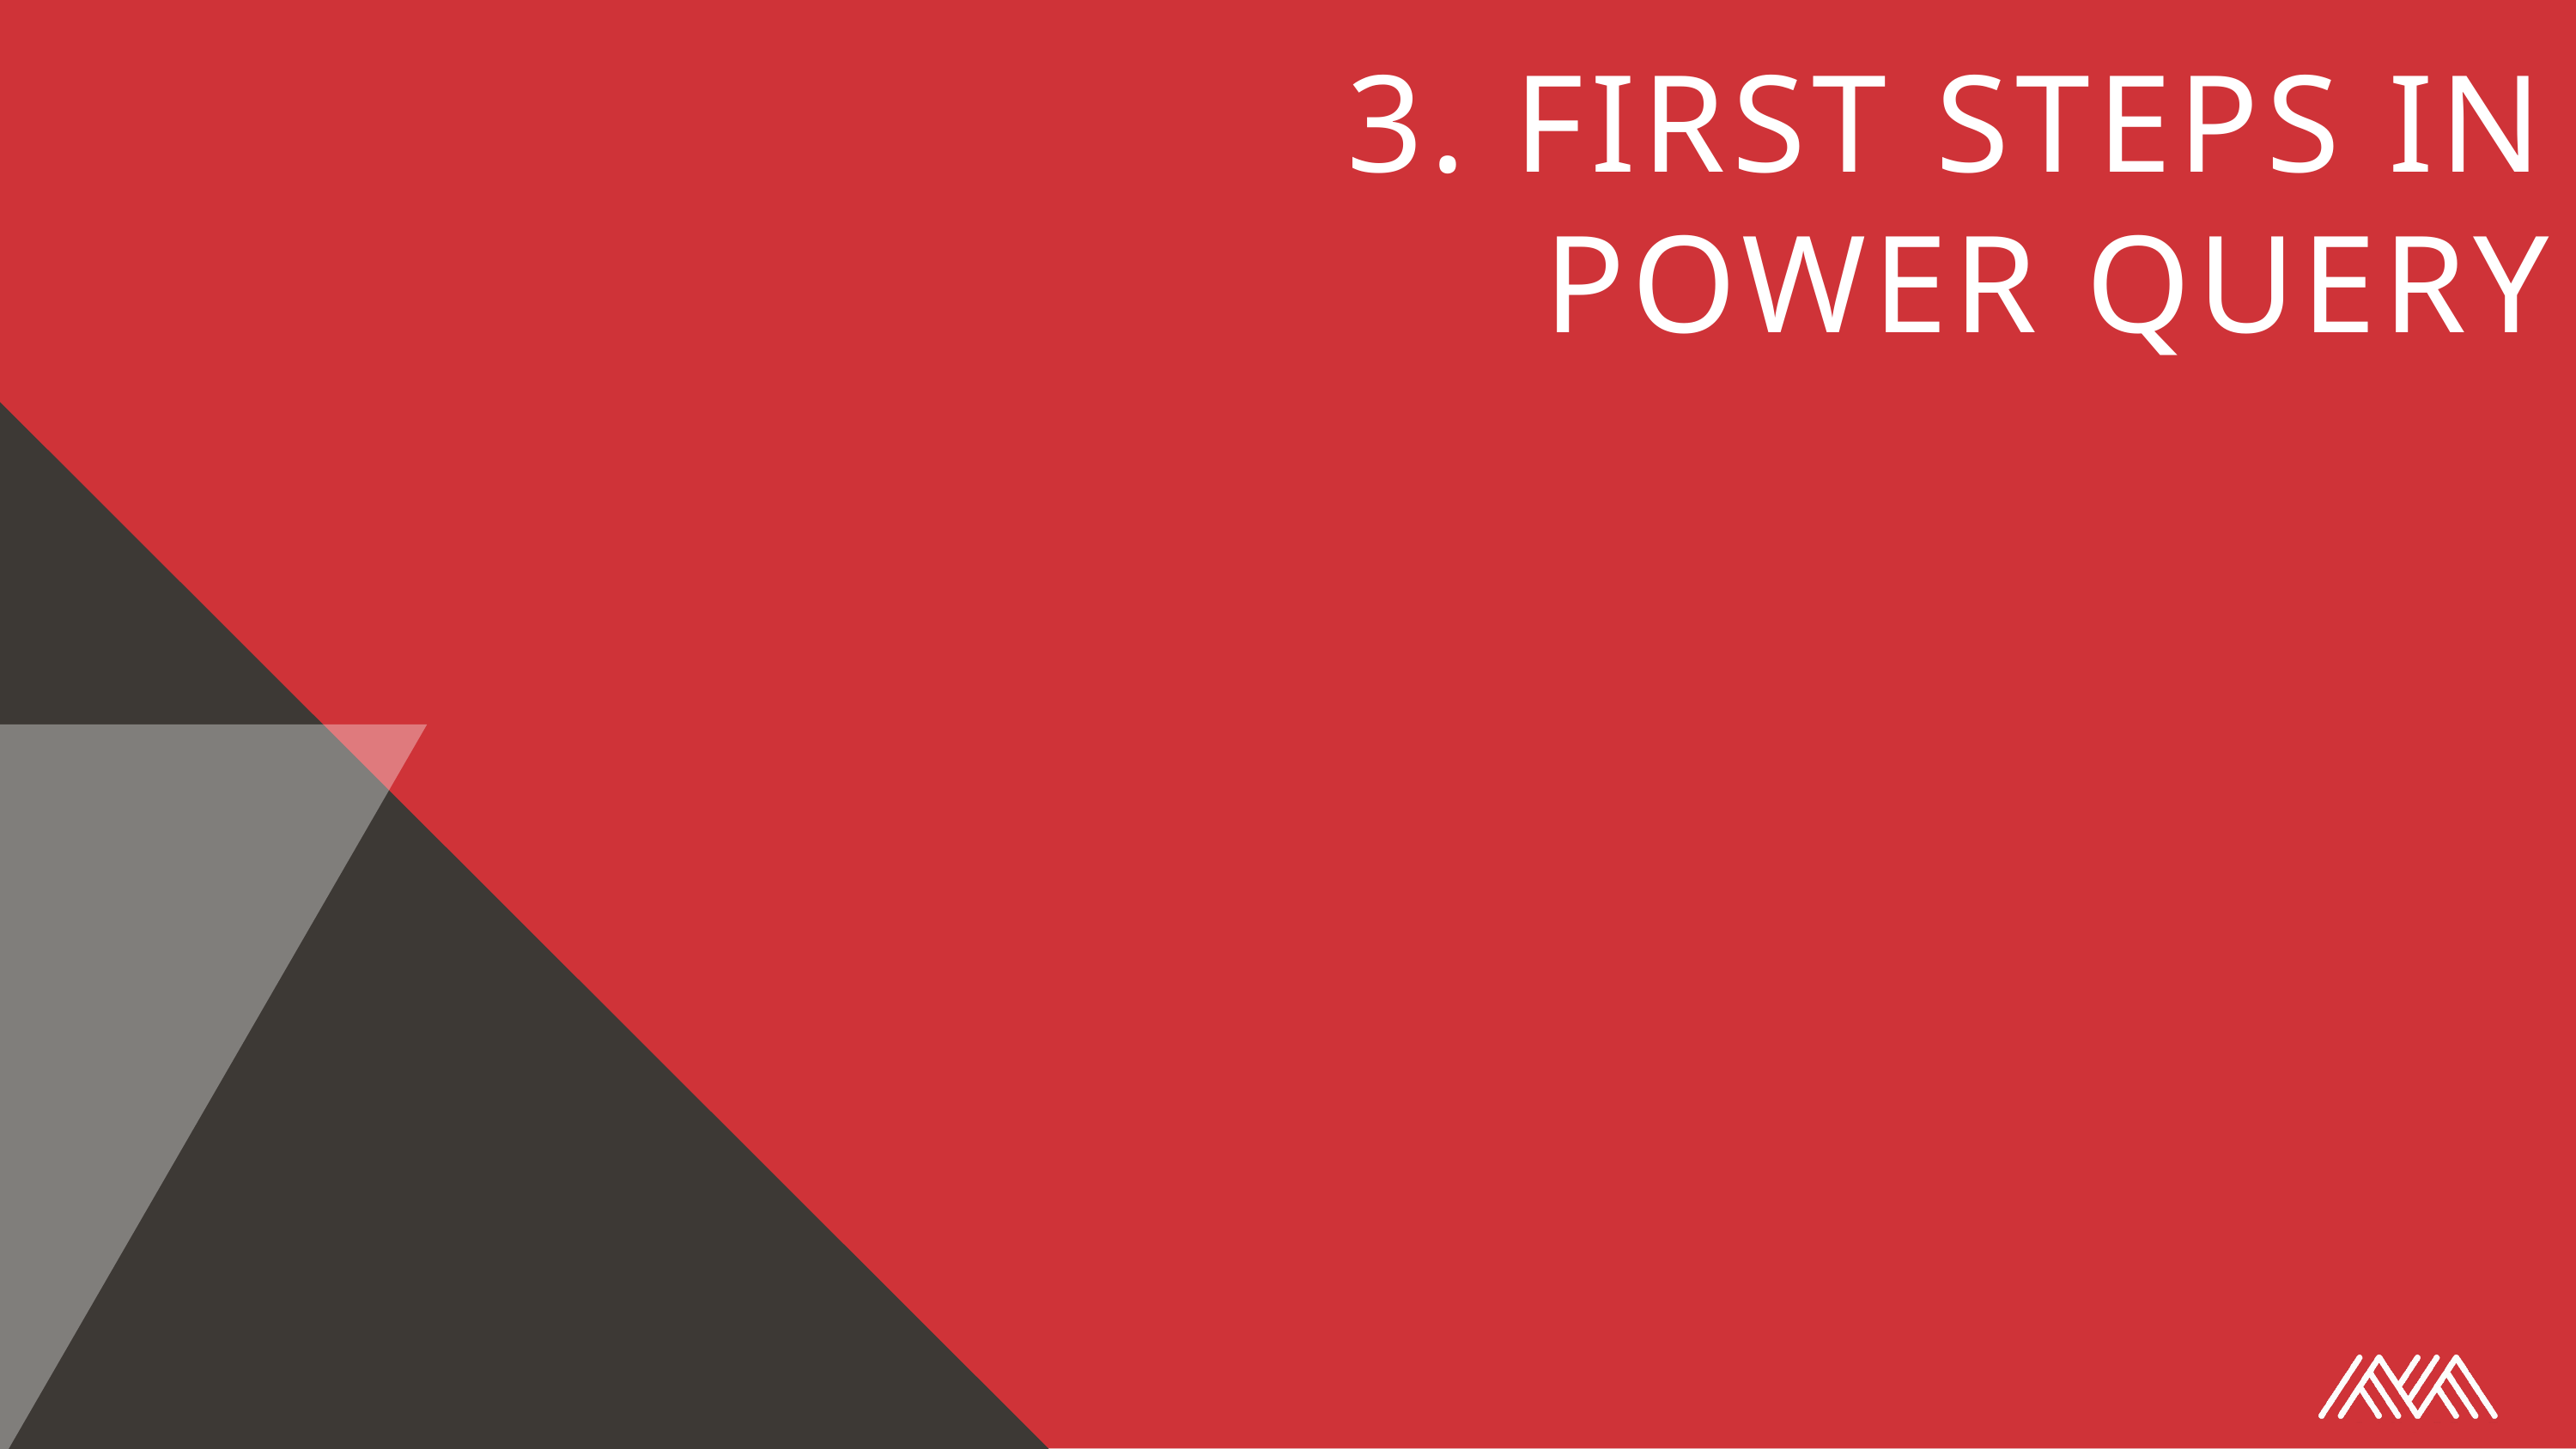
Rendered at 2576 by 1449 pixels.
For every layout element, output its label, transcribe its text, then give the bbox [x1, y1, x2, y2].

text_box [0, 0, 2576, 1449]
picture [2267, 1303, 2551, 1449]
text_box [0, 387, 1052, 1449]
text_box 3. FIRST STEPS IN POWER QUERY [1199, 37, 2551, 360]
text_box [0, 724, 428, 1449]
